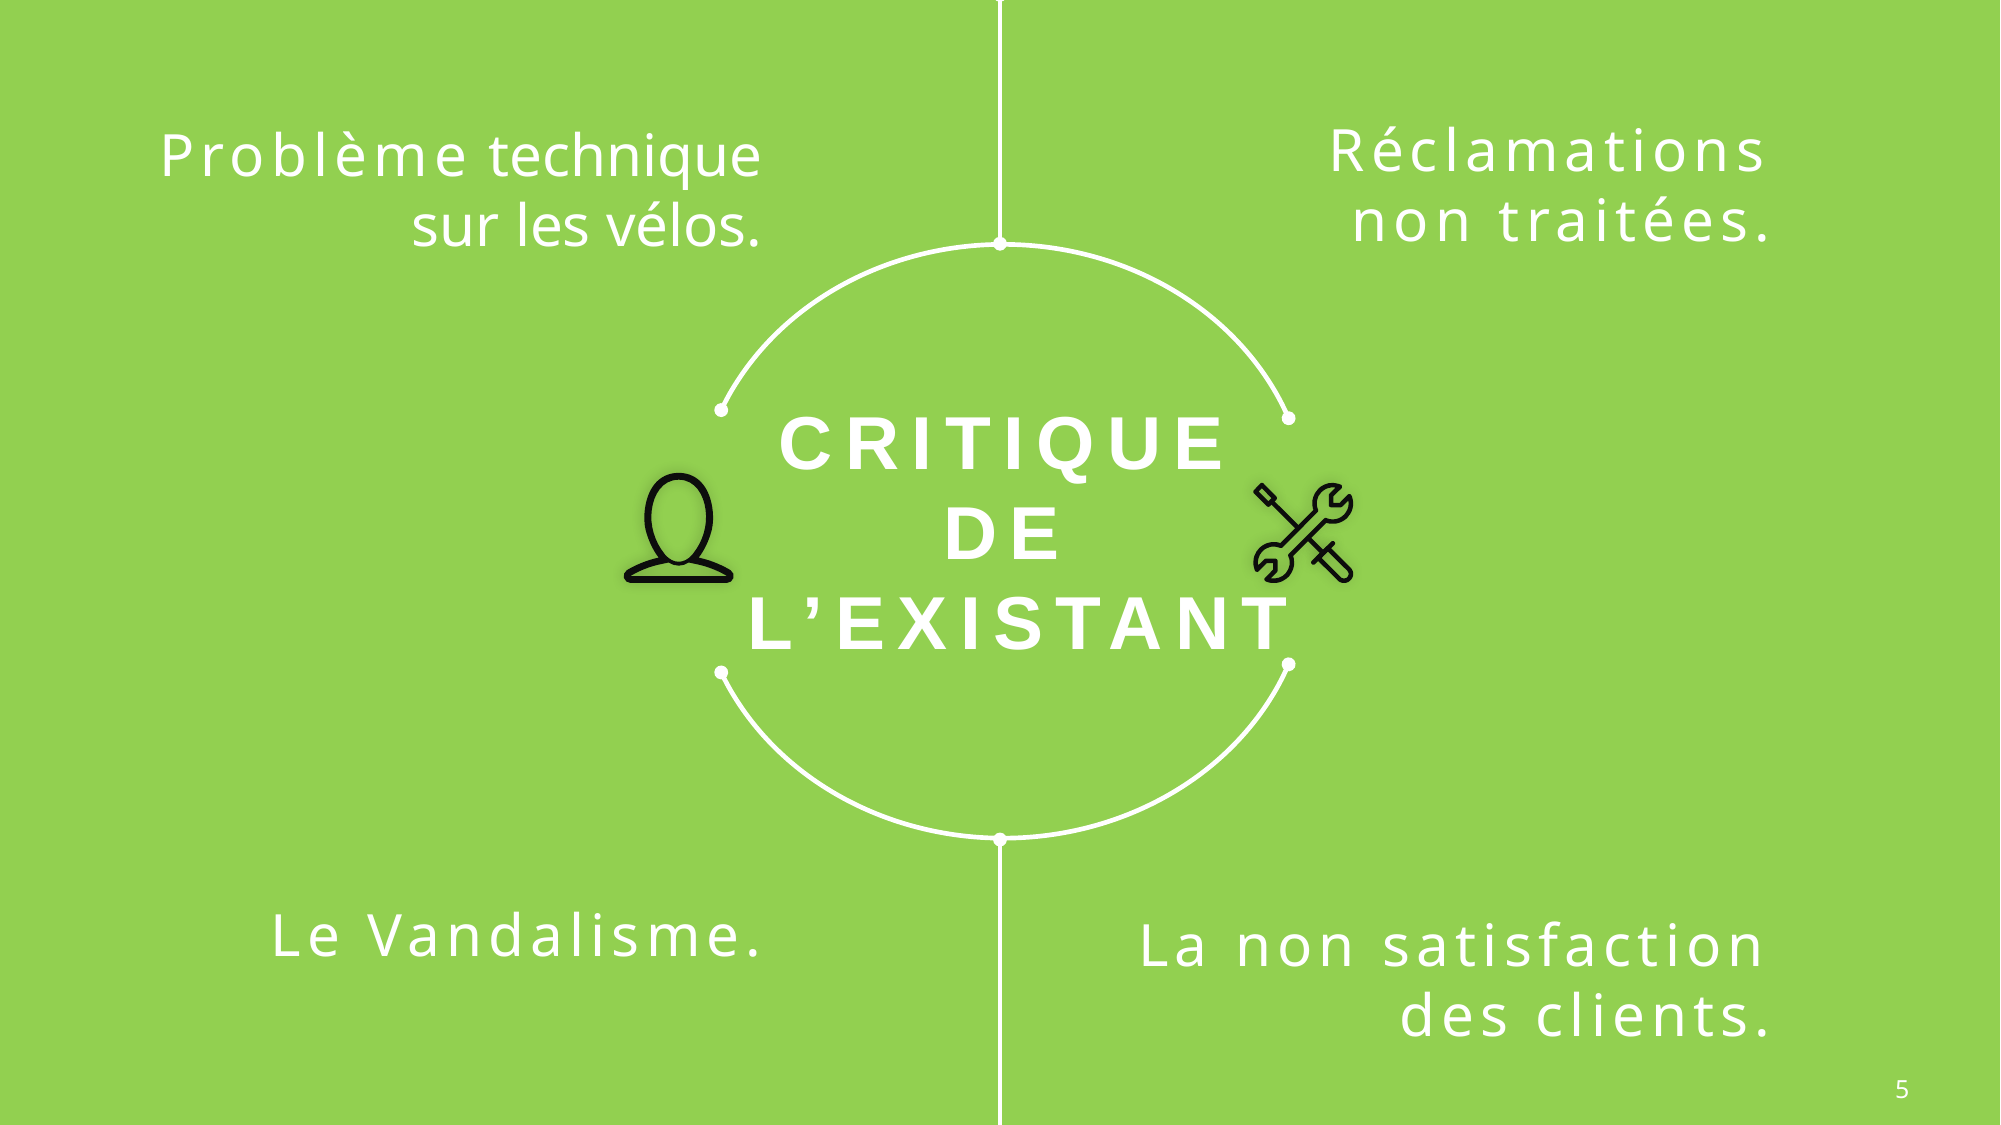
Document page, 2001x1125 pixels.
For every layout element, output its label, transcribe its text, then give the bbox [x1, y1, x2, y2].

text_box Réclamations non traitées. [1222, 134, 1787, 232]
text_box Le Vandalisme. [189, 884, 778, 982]
text_box [715, 592, 1295, 839]
text_box Problème technique sur les vélos. [88, 139, 778, 237]
text_box La non satisfaction des clients. [1087, 942, 1787, 1013]
text_box [623, 472, 696, 583]
text_box CRITIQUE DE L’EXISTANT [696, 467, 1340, 592]
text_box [1253, 482, 1354, 583]
text_box [715, 243, 1295, 467]
slide_number 5 [1865, 1061, 1939, 1121]
